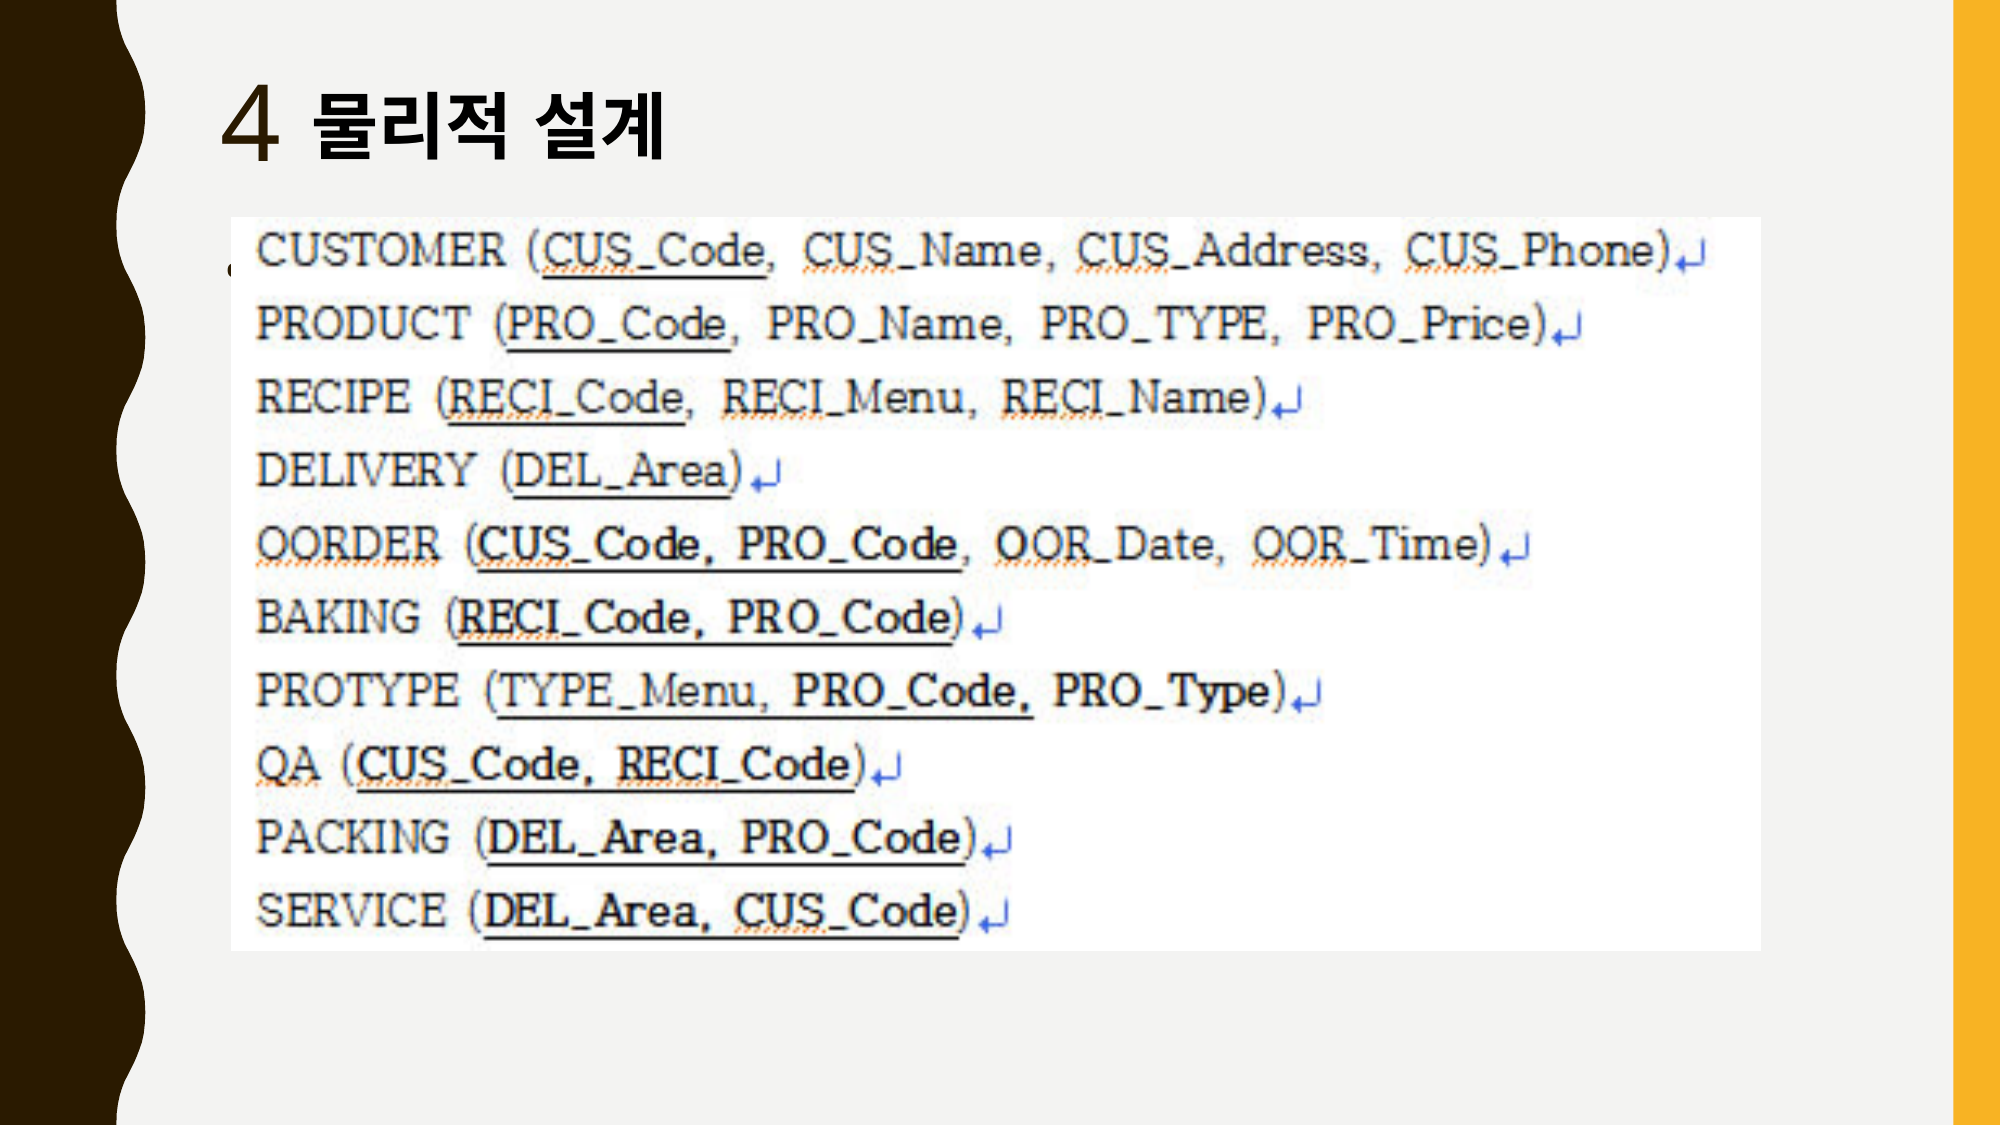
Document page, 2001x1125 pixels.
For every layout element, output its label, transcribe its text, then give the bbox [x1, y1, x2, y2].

title 4. [205, 62, 297, 207]
text_box 물리적 설계 [296, 73, 1106, 176]
picture [231, 217, 1761, 951]
